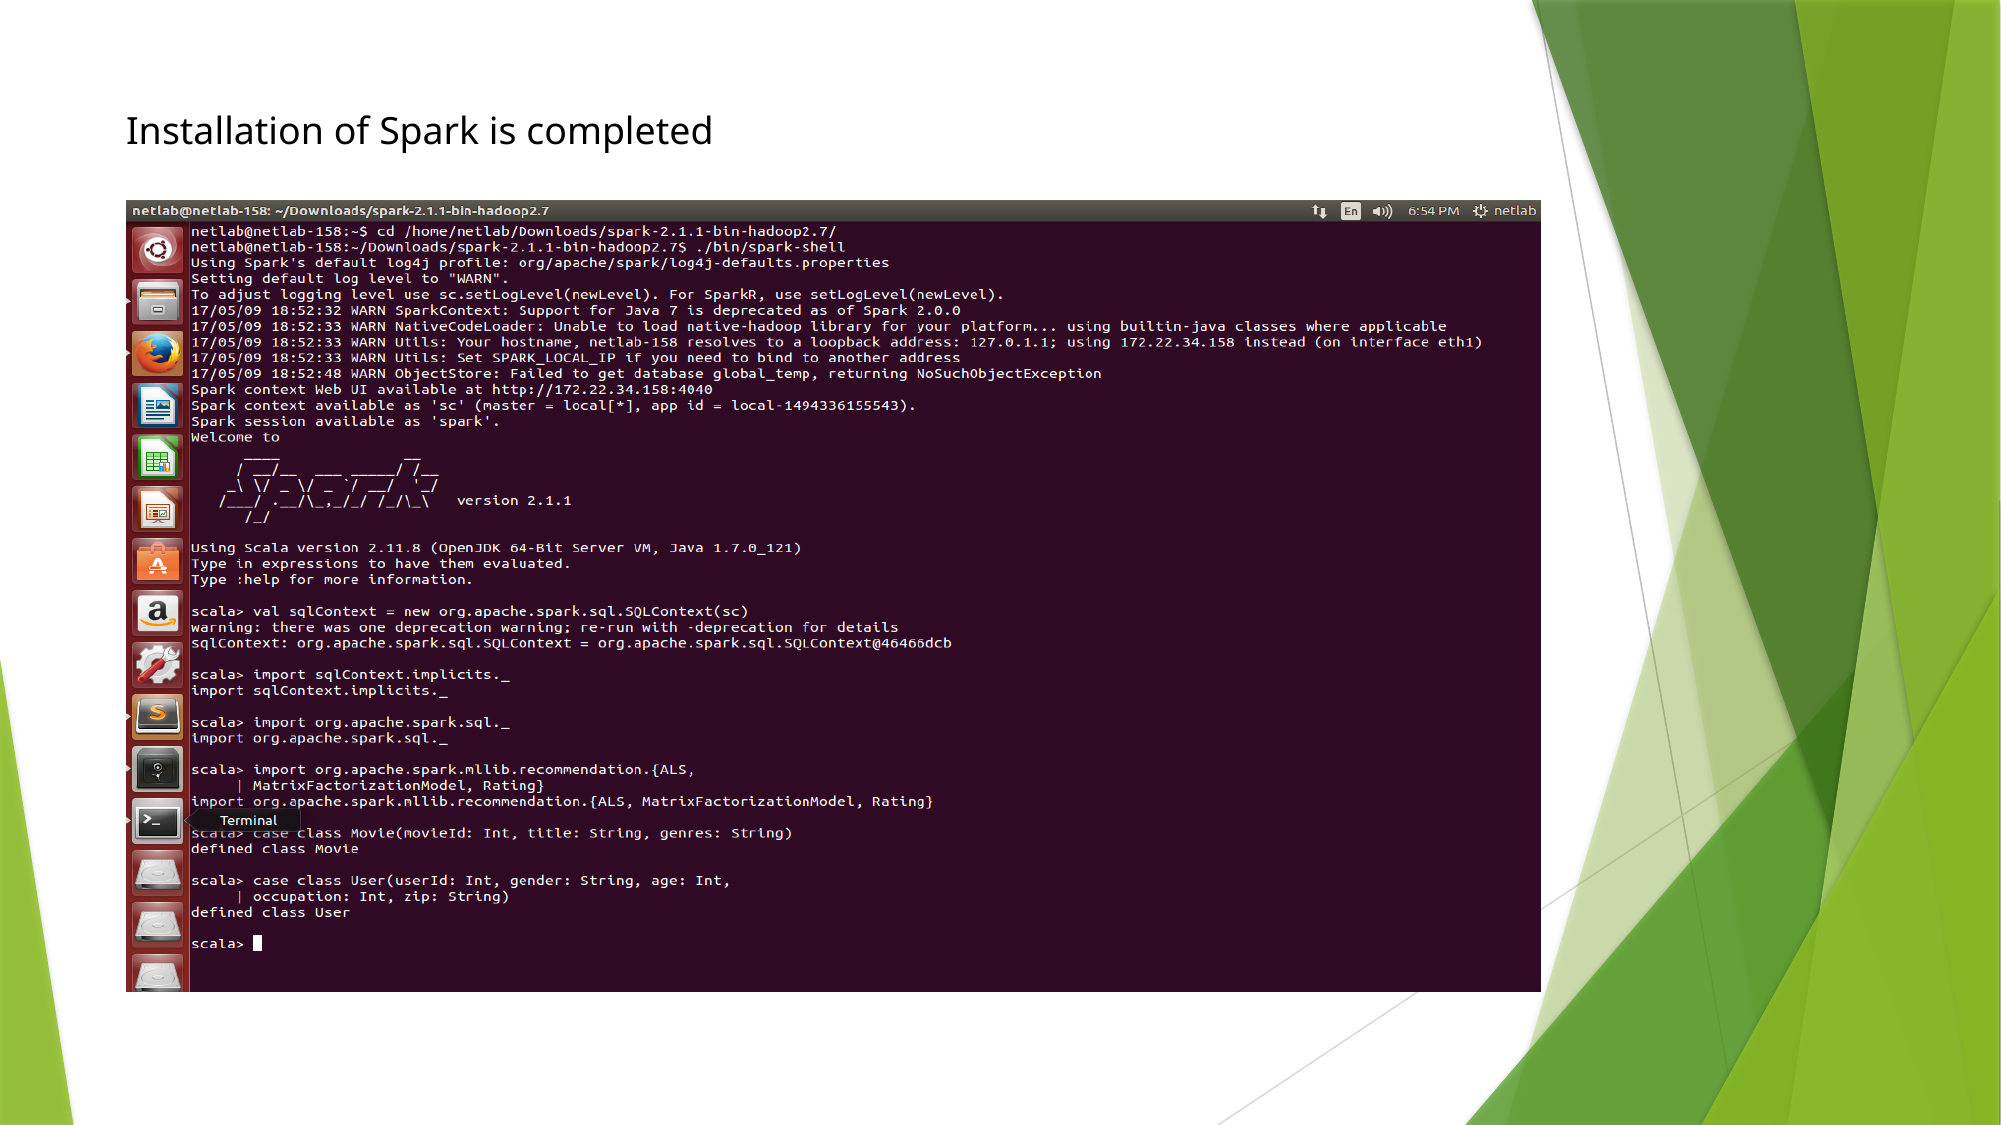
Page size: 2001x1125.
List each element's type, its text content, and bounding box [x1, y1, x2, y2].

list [126, 200, 1541, 992]
title Installation of Spark is completed [111, 99, 1522, 174]
